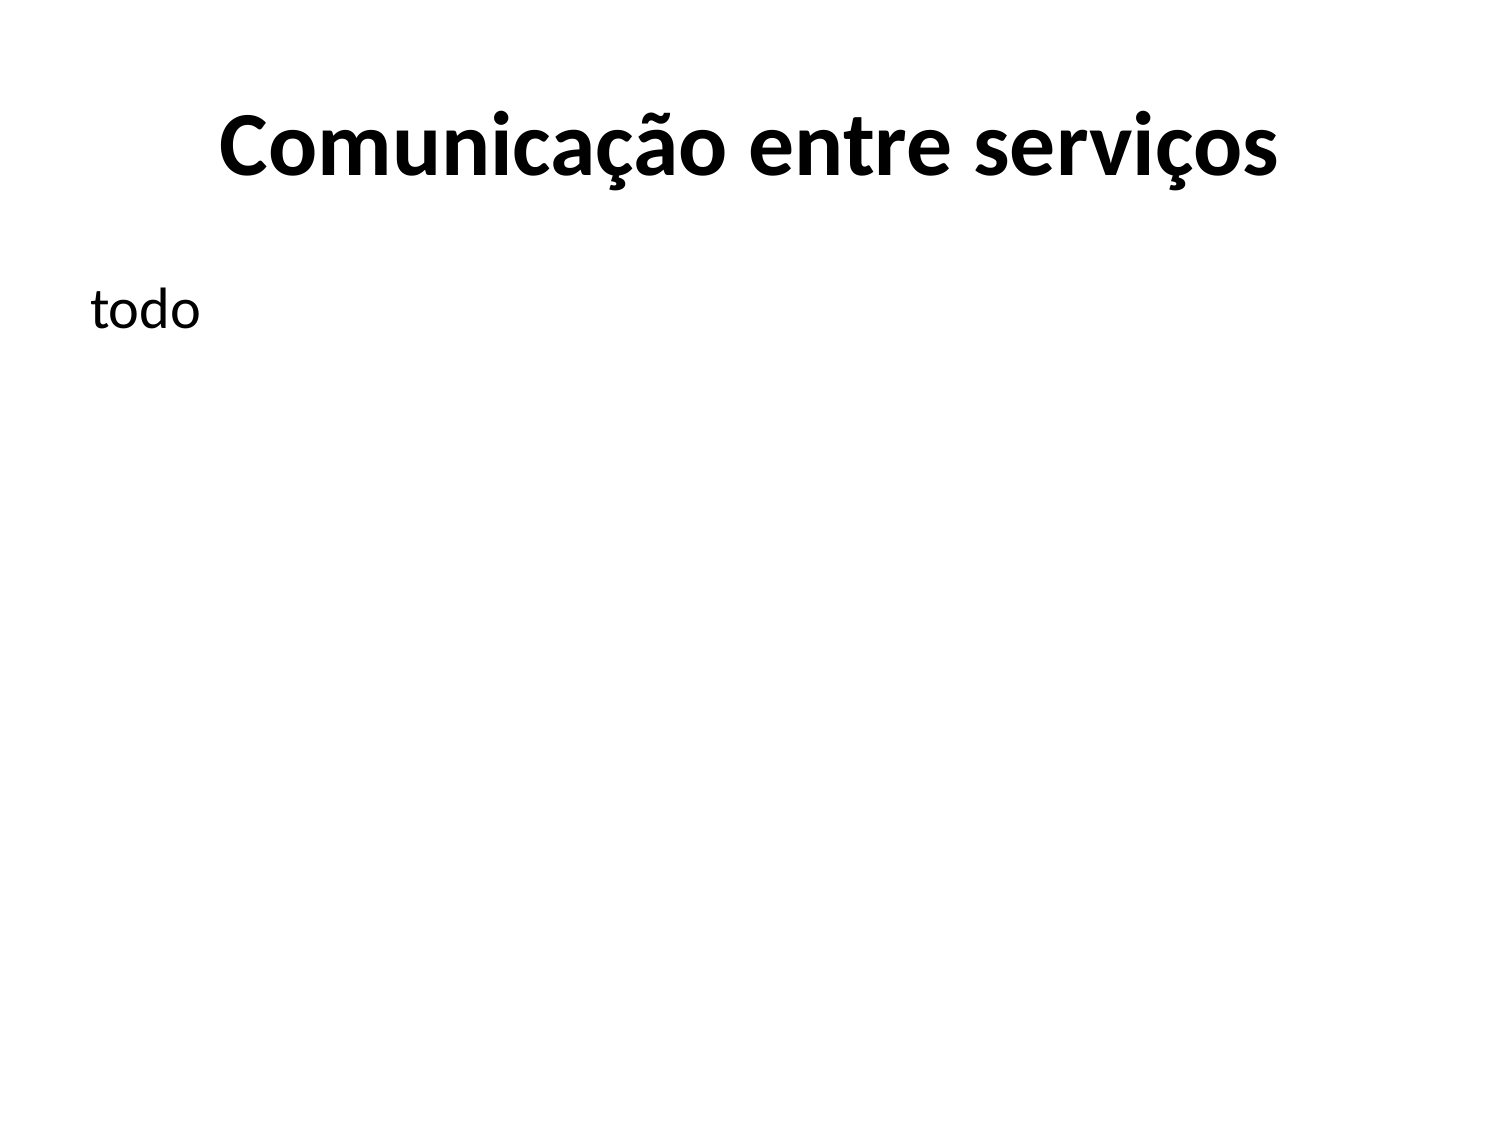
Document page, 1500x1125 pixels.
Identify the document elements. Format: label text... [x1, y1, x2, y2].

title Comunicação entre serviços [75, 45, 1425, 233]
list todo [75, 262, 1425, 1005]
